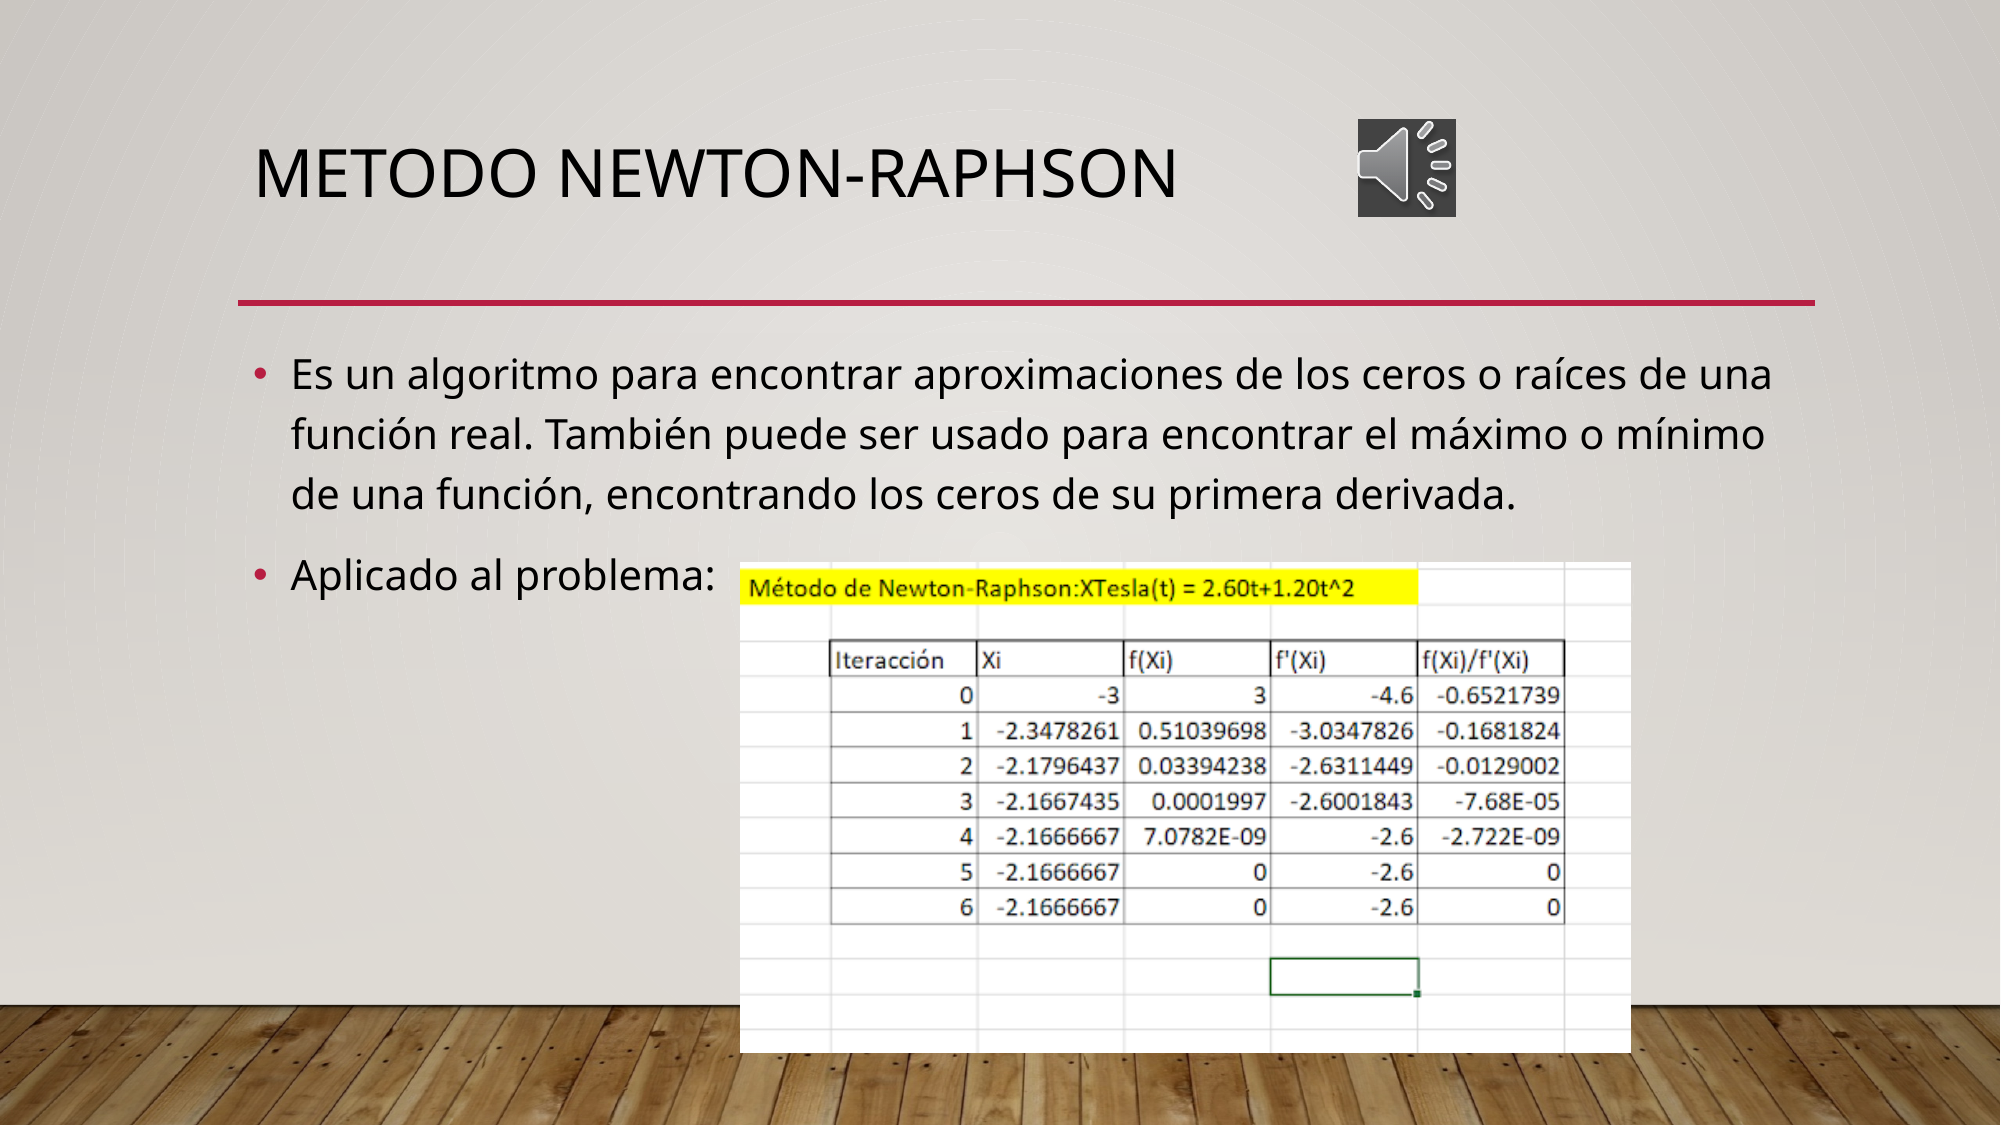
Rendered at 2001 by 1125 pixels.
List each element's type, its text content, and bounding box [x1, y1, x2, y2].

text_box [1356, 117, 1458, 219]
list Es un algoritmo para encontrar aproximaciones de los ceros o raíces de una función real. También puede ser usado para encontrar el máximo o mínimo de una función, encontrando los ceros de su primera derivada. Aplicado al problema: [238, 330, 1814, 628]
picture [0, 562, 2000, 1125]
title Metodo Newton-Raphson [238, 131, 1814, 305]
